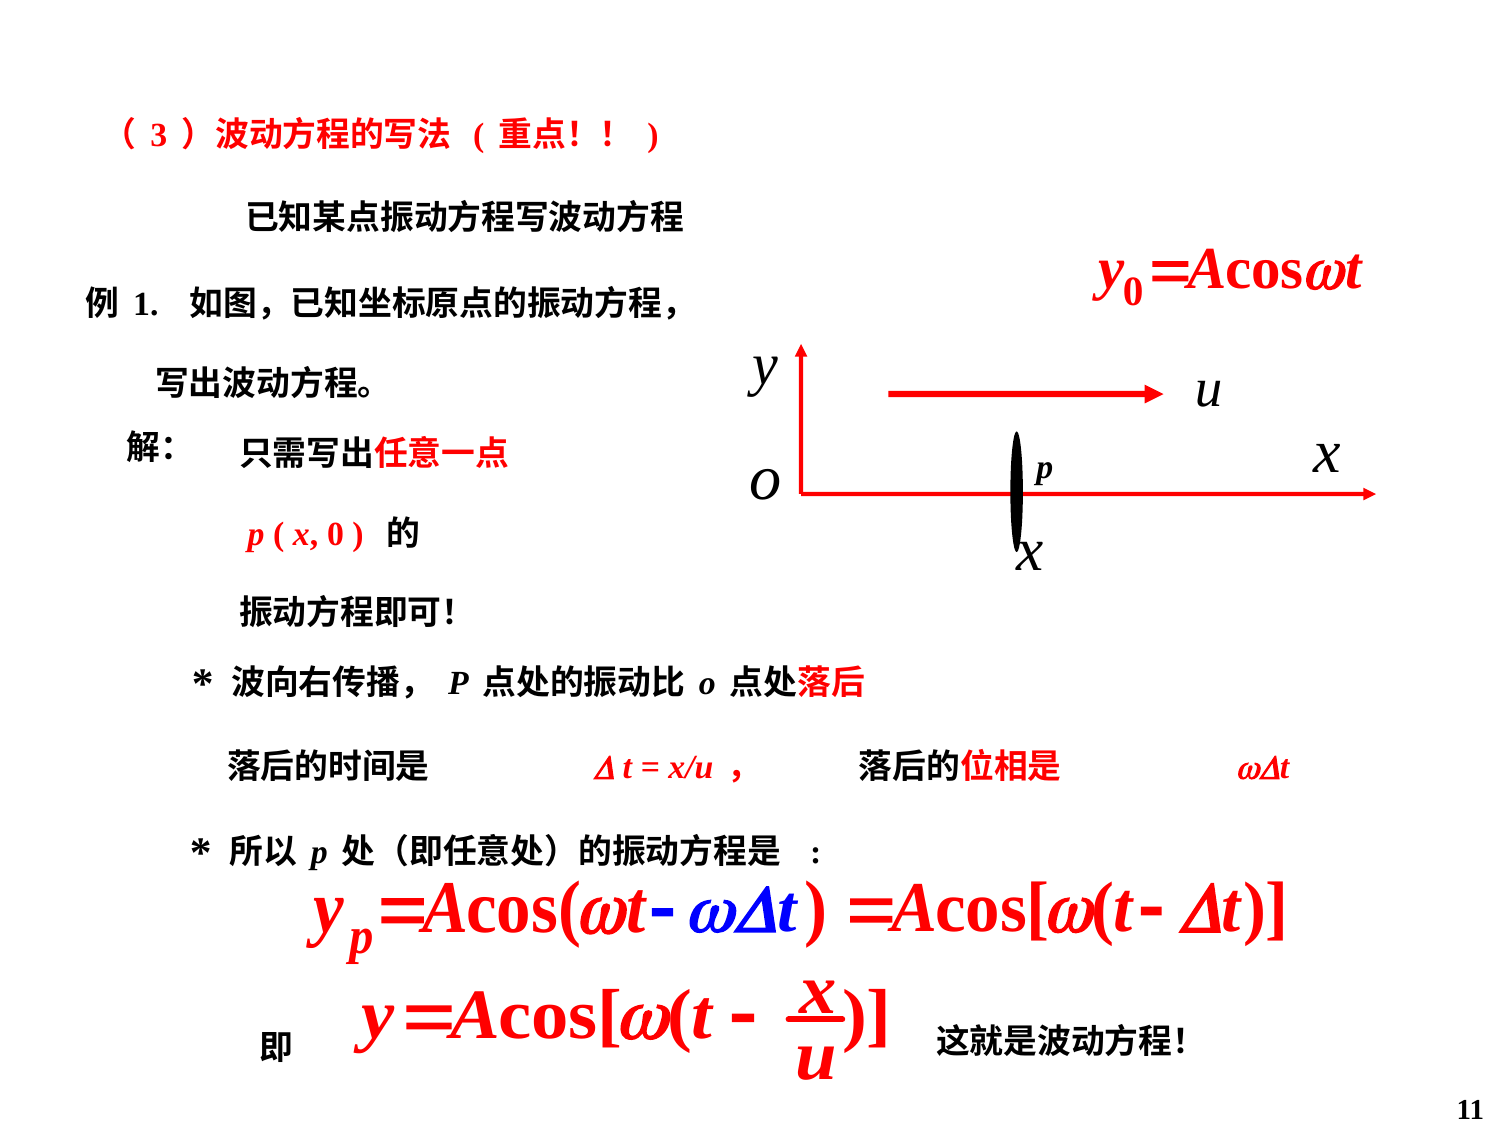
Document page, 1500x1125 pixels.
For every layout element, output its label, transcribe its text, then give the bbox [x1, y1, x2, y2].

text_box 落后的时间是 [212, 698, 578, 766]
text_box 即 [244, 979, 343, 1074]
text_box t [1221, 698, 1370, 793]
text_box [738, 343, 1377, 553]
text_box 这就是波动方程！ [921, 973, 1453, 1068]
text_box 解： [111, 379, 237, 474]
text_box 11 [1441, 1049, 1500, 1125]
text_box 只需写出任意一点 p ( x, 0 ) 的 振动方程即可！ [224, 385, 898, 597]
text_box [646, 881, 807, 939]
text_box *所以p处（即任意处）的振动方程是 : [174, 766, 1304, 884]
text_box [348, 952, 892, 1087]
text_box 落后的位相是 [844, 698, 1221, 766]
text_box （3）波动方程的写法 (重点！！) [87, 66, 981, 161]
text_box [300, 869, 831, 971]
text_box 例1. 如图，已知坐标原点的振动方程， 写出波动方程。 [41, 235, 1170, 410]
text_box  t = x/u， [578, 698, 844, 766]
text_box *波向右传播，P点处的振动比o点处落后 [177, 597, 1449, 715]
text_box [839, 875, 1288, 955]
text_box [1003, 529, 1056, 587]
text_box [1087, 237, 1371, 311]
text_box 已知某点振动方程写波动方程 [230, 148, 1312, 244]
